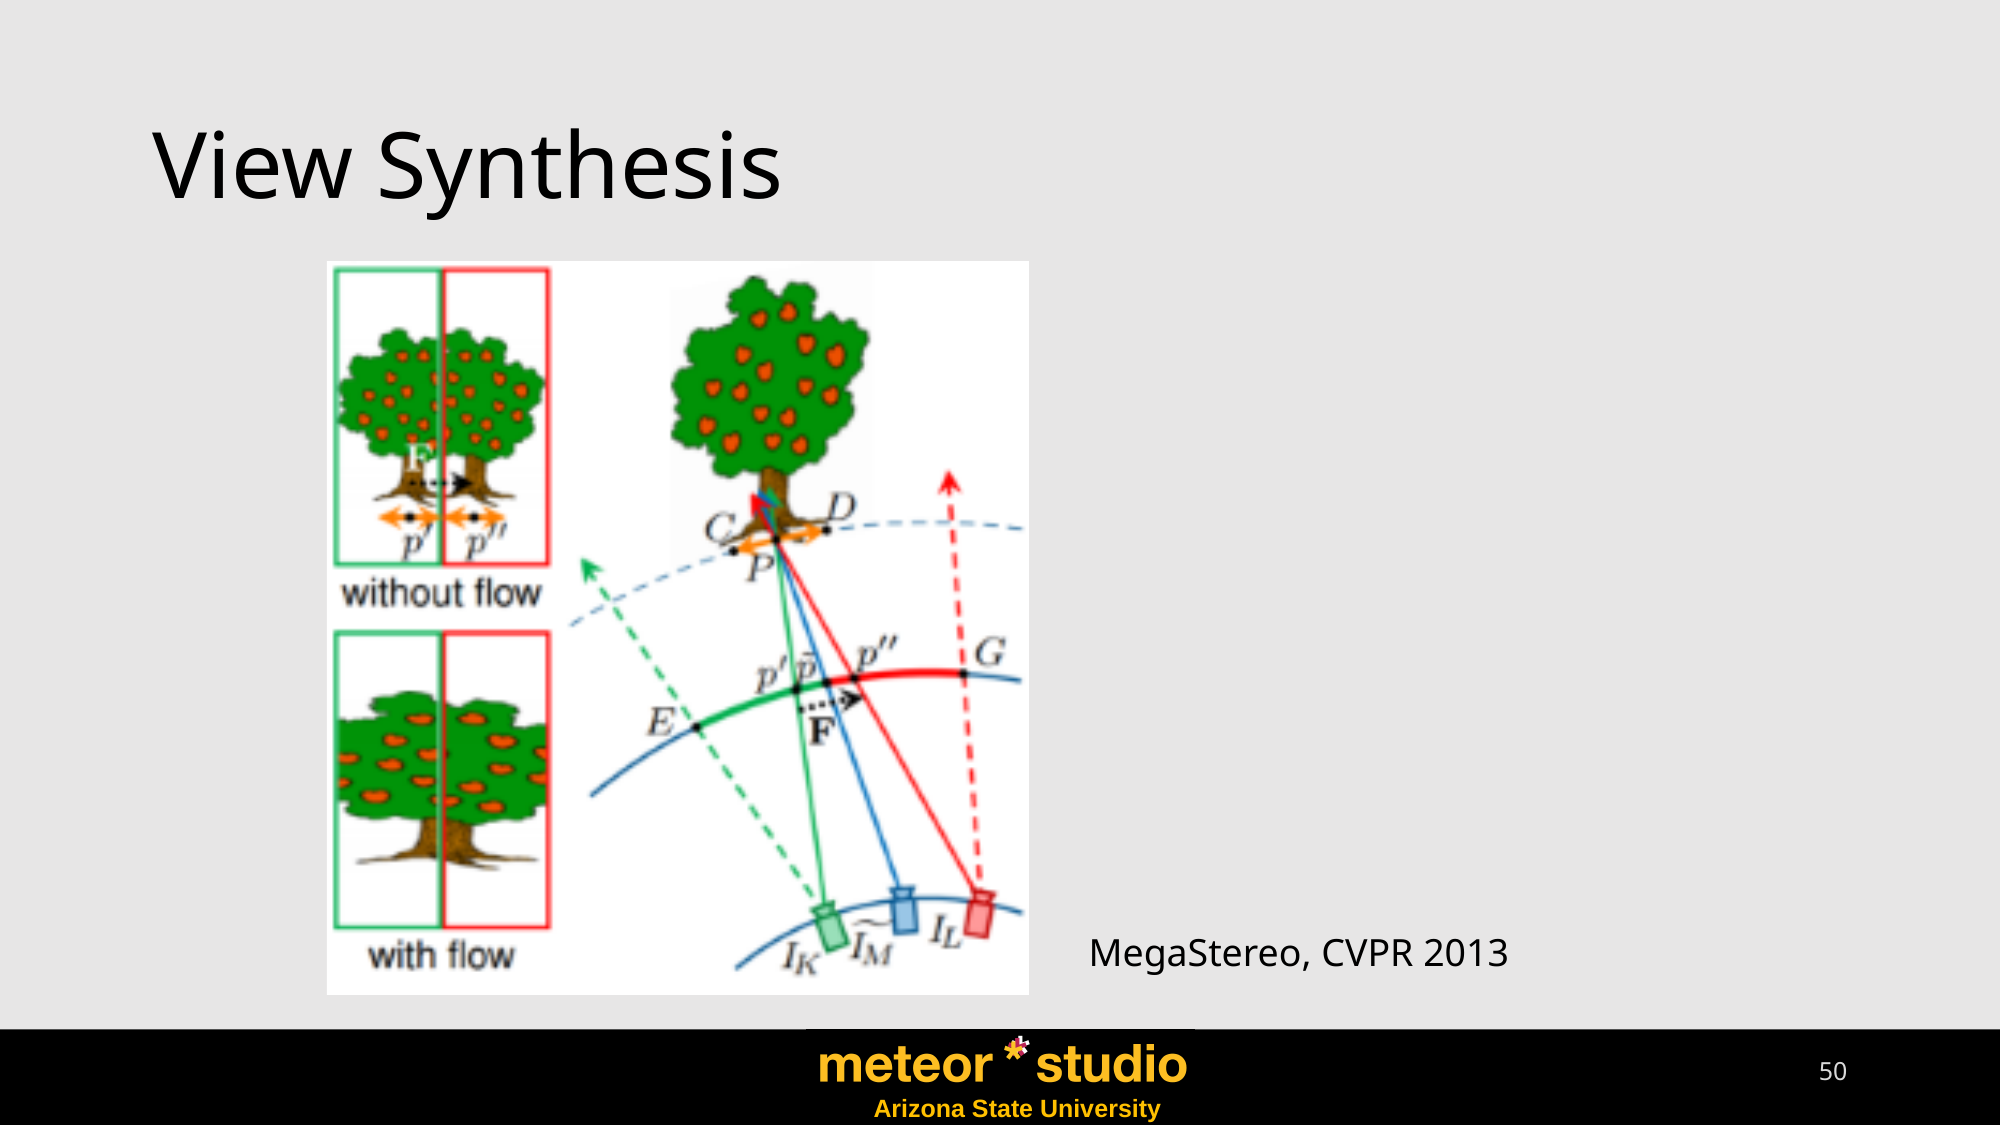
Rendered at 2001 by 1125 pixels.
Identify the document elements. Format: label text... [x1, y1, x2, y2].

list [326, 261, 1029, 995]
title View Synthesis [137, 59, 1863, 278]
slide_number 50 [1412, 1042, 1863, 1103]
text_box MegaStereo, CVPR 2013 [1073, 921, 1525, 981]
picture [806, 1029, 1195, 1092]
